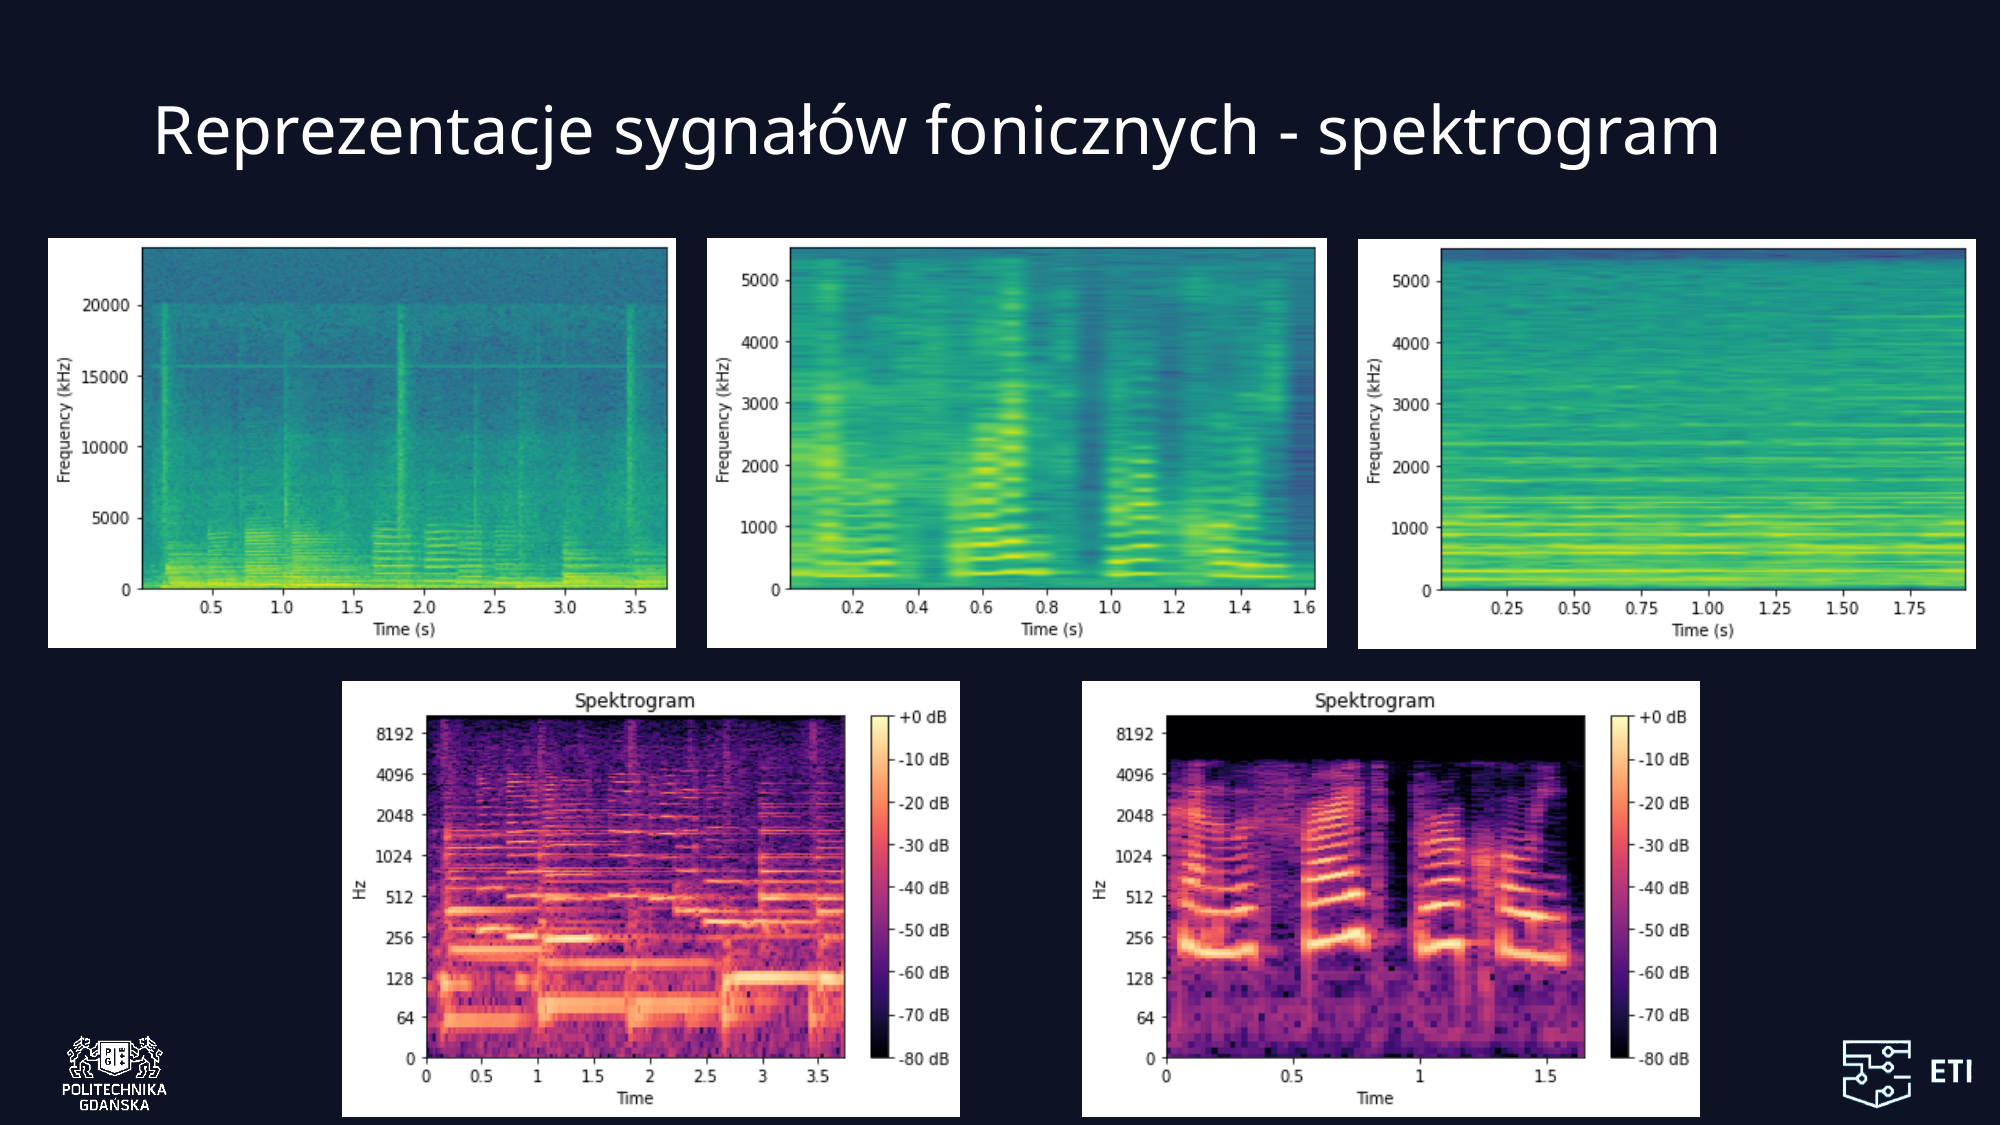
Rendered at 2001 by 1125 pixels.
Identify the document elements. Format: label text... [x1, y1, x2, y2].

picture [48, 238, 676, 648]
picture [34, 1016, 195, 1125]
title Reprezentacje sygnałów fonicznych - spektrogram [137, 59, 1863, 206]
picture [1830, 1030, 1985, 1118]
picture [1081, 681, 1700, 1117]
picture [1358, 239, 1976, 649]
picture [342, 681, 960, 1117]
picture [707, 238, 1327, 648]
